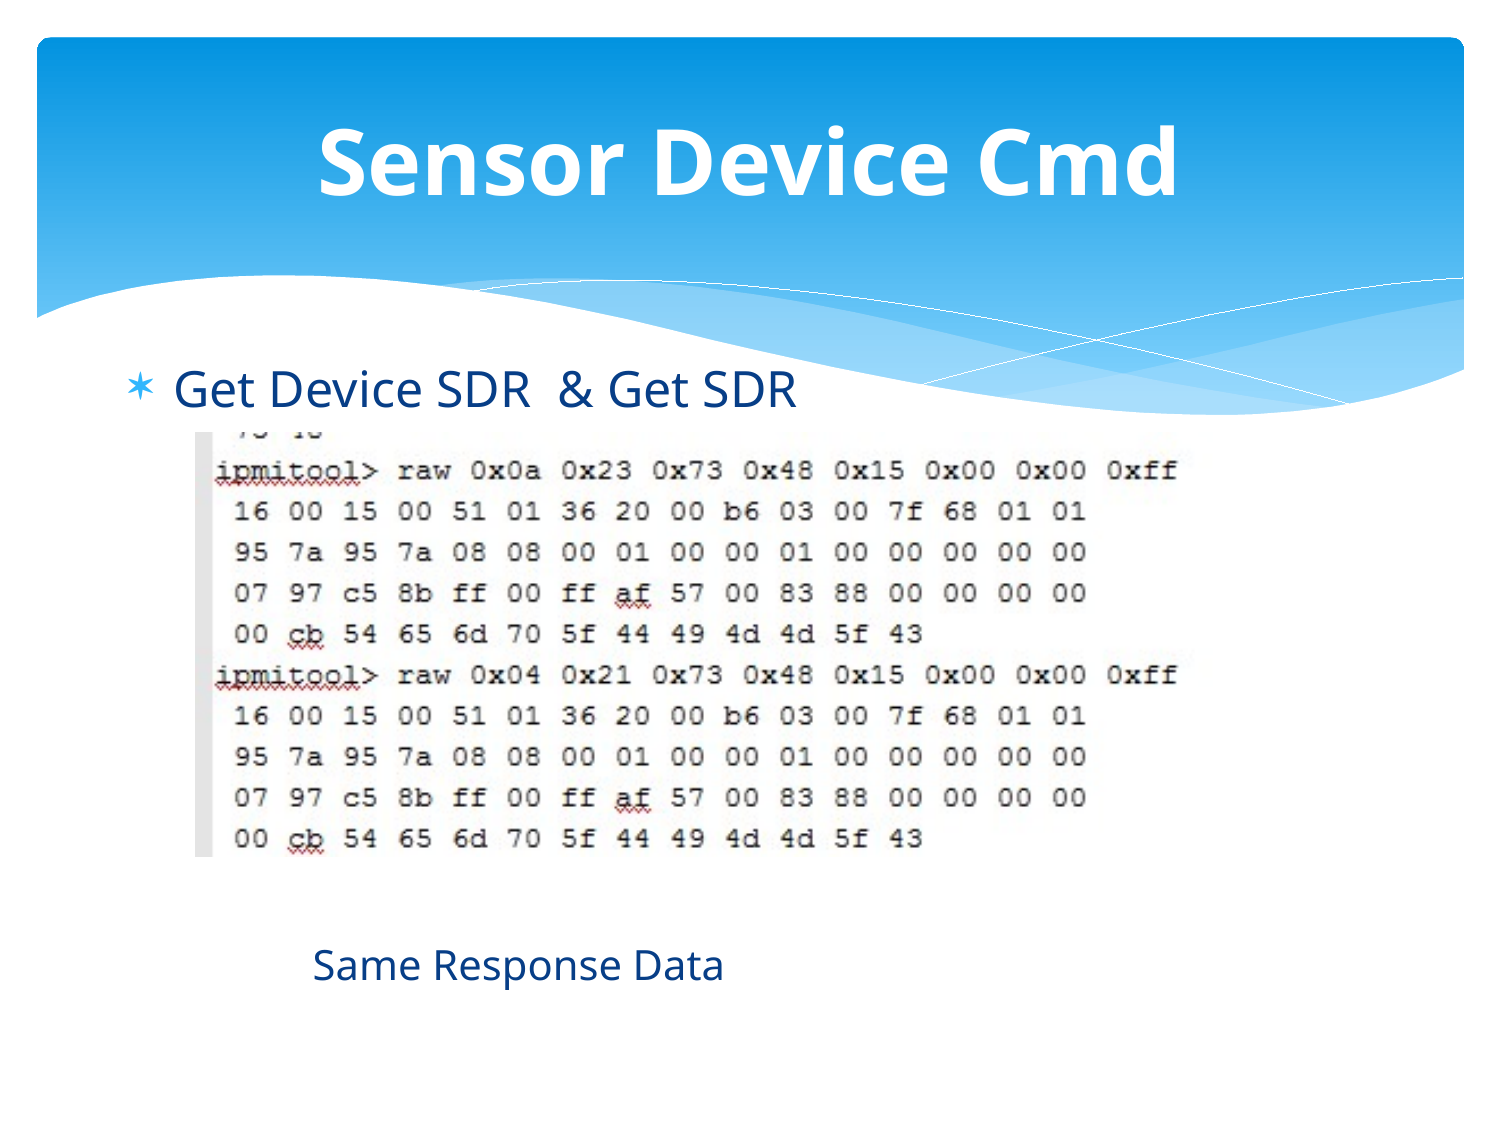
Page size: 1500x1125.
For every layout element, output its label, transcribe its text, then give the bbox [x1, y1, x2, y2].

list Get Device SDR & Get SDR [113, 349, 1329, 916]
title Sensor Device Cmd [75, 55, 1425, 261]
text_box Same Response Data [297, 881, 1500, 997]
picture [195, 432, 1247, 857]
